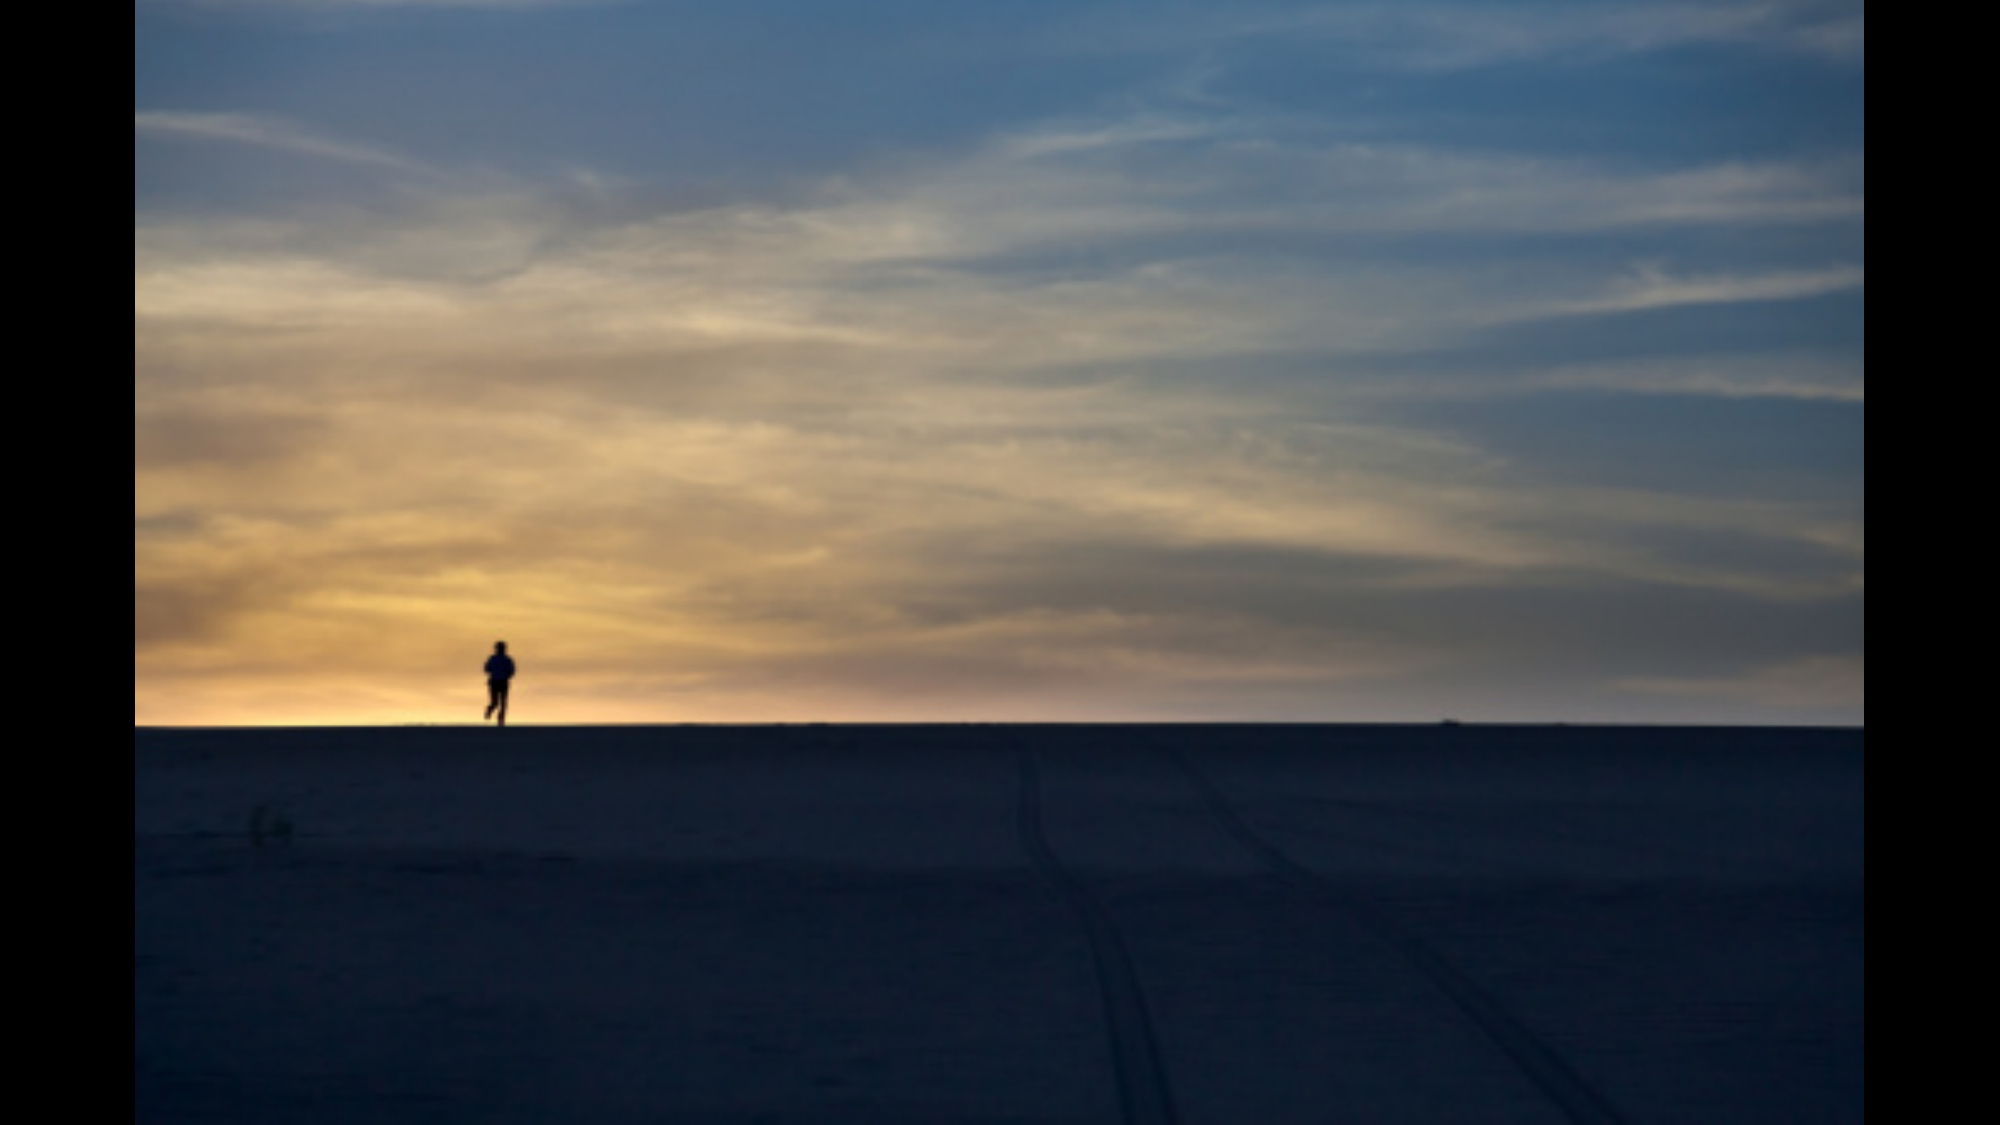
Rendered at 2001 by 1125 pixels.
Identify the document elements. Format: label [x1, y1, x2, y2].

picture [135, 0, 1864, 1125]
